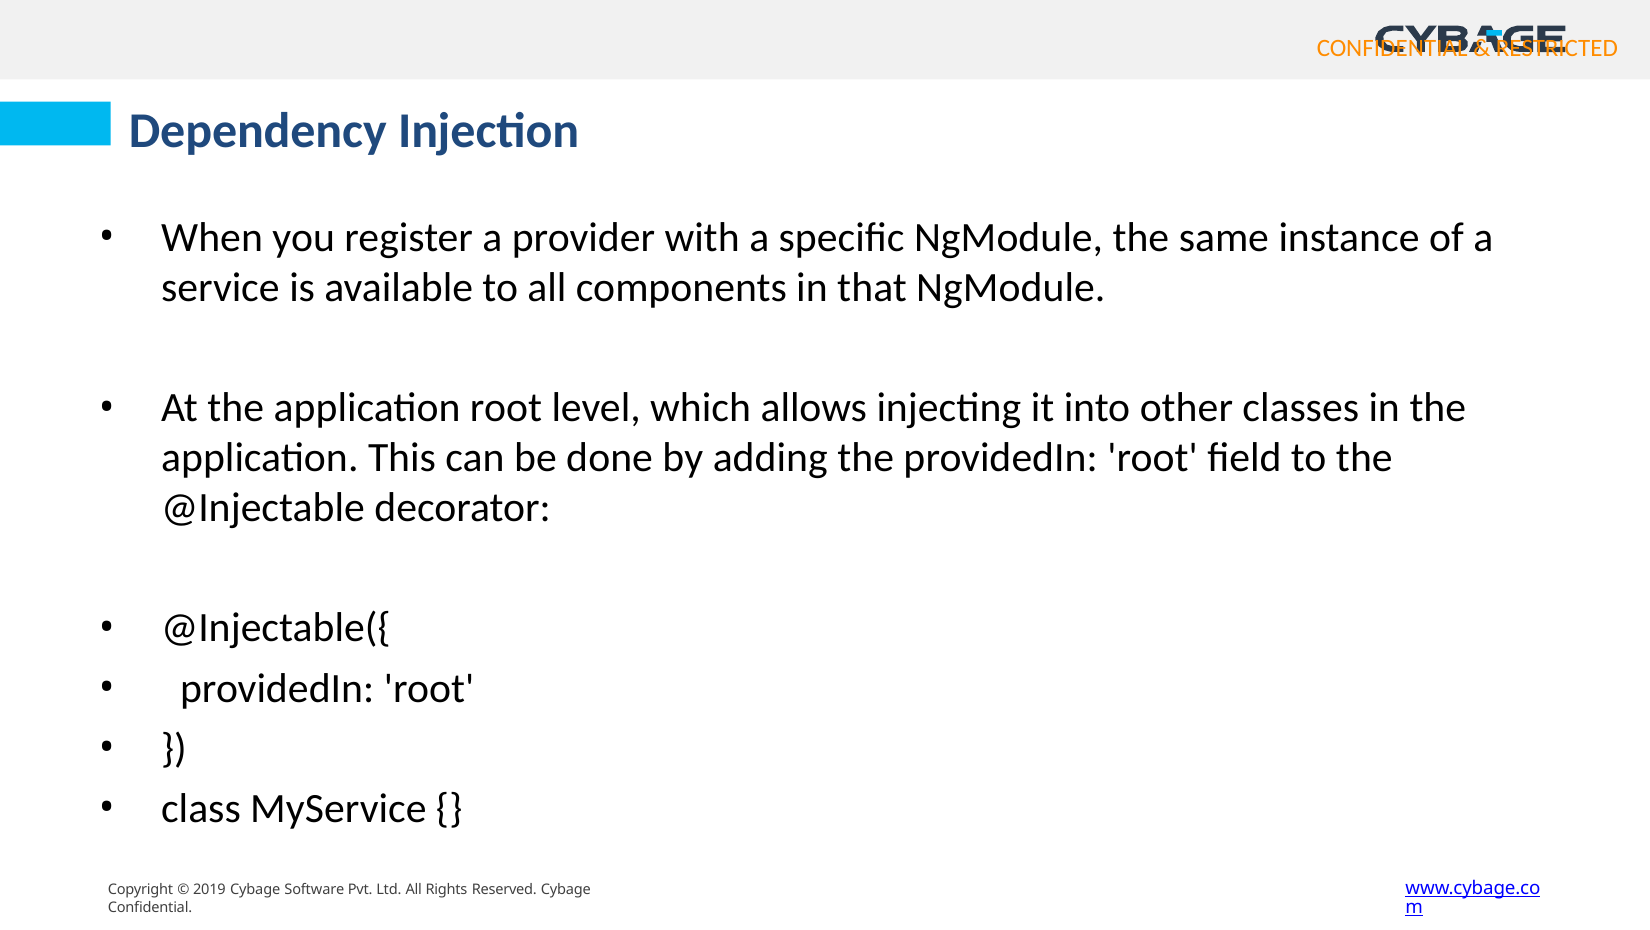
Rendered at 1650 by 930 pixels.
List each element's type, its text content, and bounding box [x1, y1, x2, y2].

title Dependency Injection [126, 95, 888, 199]
text_box [0, 101, 111, 146]
text_box www.cybage.com [1403, 872, 1551, 902]
footer Copyright © 2019 Cybage Software Pvt. Ltd. All Rights Reserved. Cybage Confidential. [105, 877, 629, 930]
text_box When you register a provider with a specific NgModule, the same instance of a service is available to all components in that NgModule. At the application root level, which allows injecting it into other classes in the application. This can be done by adding the providedIn: 'root' field to the @Injectable decorator: @Injectable({ providedIn: 'root' }) class MyService {} [96, 199, 1518, 831]
